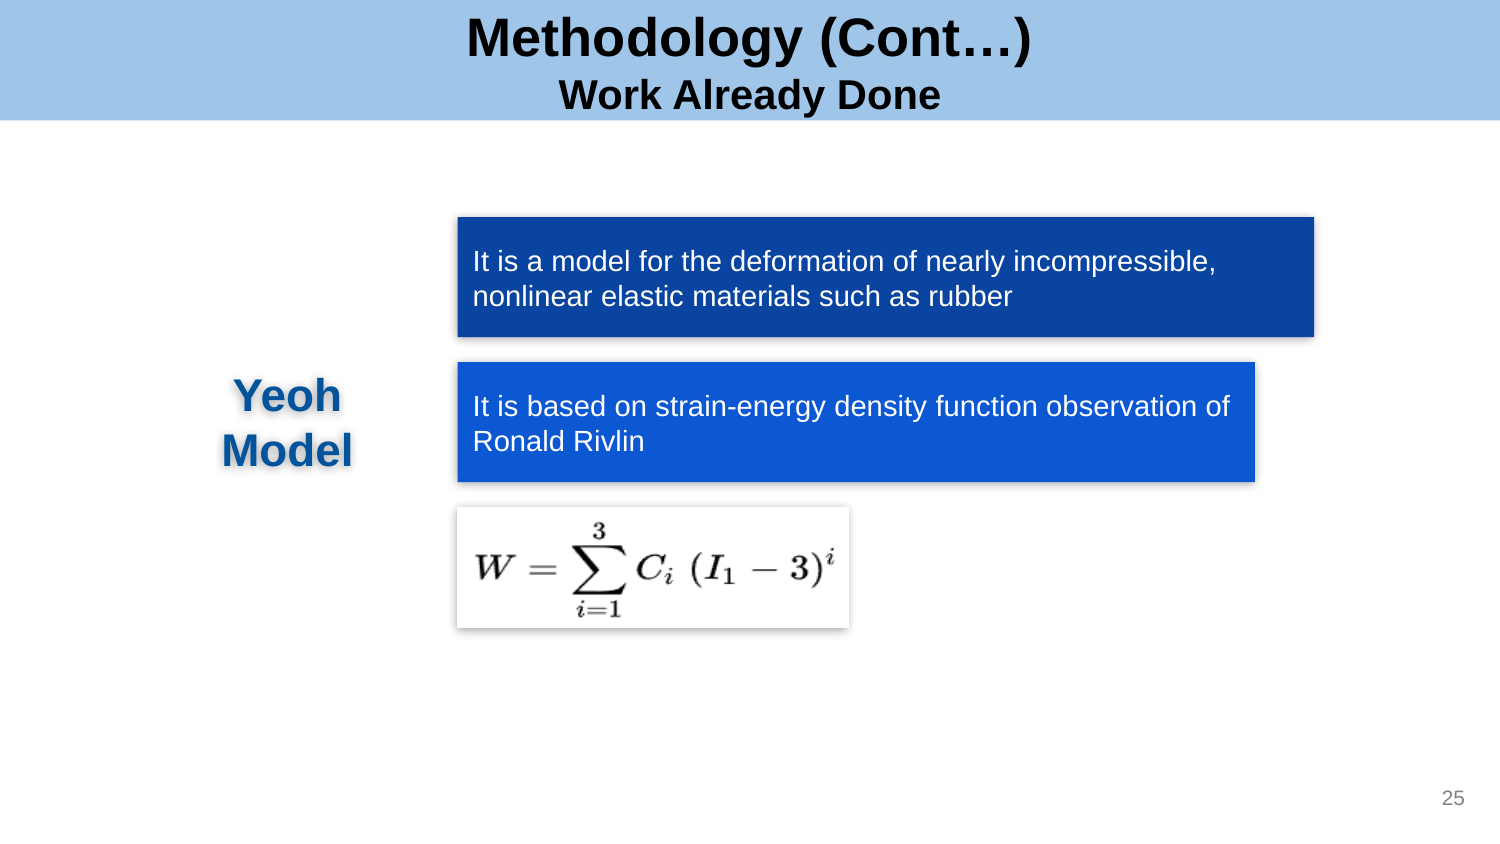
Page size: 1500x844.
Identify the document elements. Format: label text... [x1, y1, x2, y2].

slide_number ‹#› [1389, 764, 1480, 830]
text_box Yeoh Model [157, 350, 418, 491]
text_box It is based on strain-energy density function observation of Ronald Rivlin [457, 362, 1255, 483]
title Methodology (Cont…) Work Already Done [0, 0, 1500, 121]
picture [457, 506, 849, 628]
text_box It is a model for the deformation of nearly incompressible, nonlinear elastic materials such as rubber [457, 217, 1315, 338]
